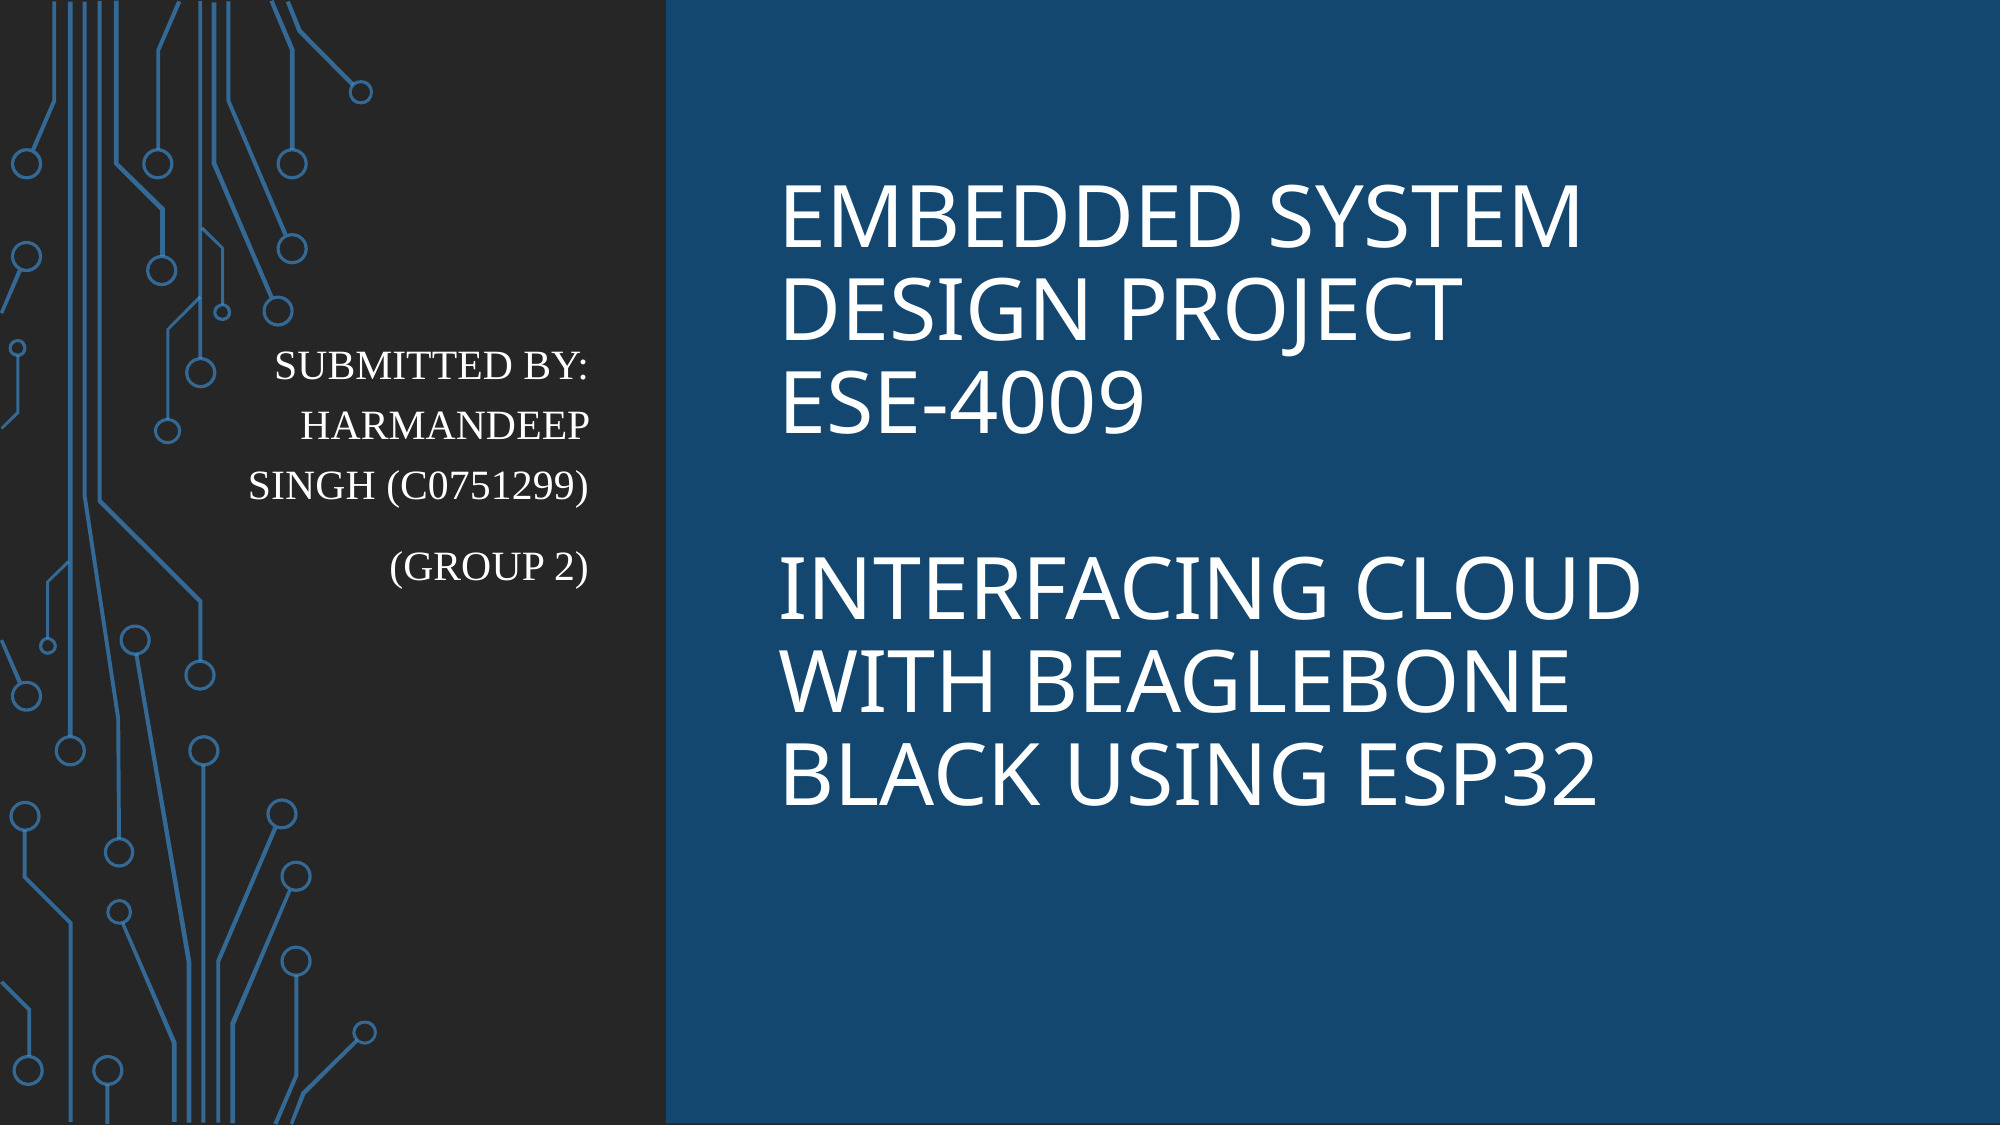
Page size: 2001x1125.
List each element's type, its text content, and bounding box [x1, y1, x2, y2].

subtitle Submitted by: HARMANDEEP SINGH (C0751299) (Group 2) [379, 158, 605, 839]
text_box [379, 0, 2000, 1125]
text_box [665, 0, 2000, 1124]
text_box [0, 0, 379, 1125]
title EMBEDDED SYSTEM DESIGN PROJECT ESE-4009 Interfacing Cloud with beaglebone black using ESP32 [763, 158, 1750, 839]
